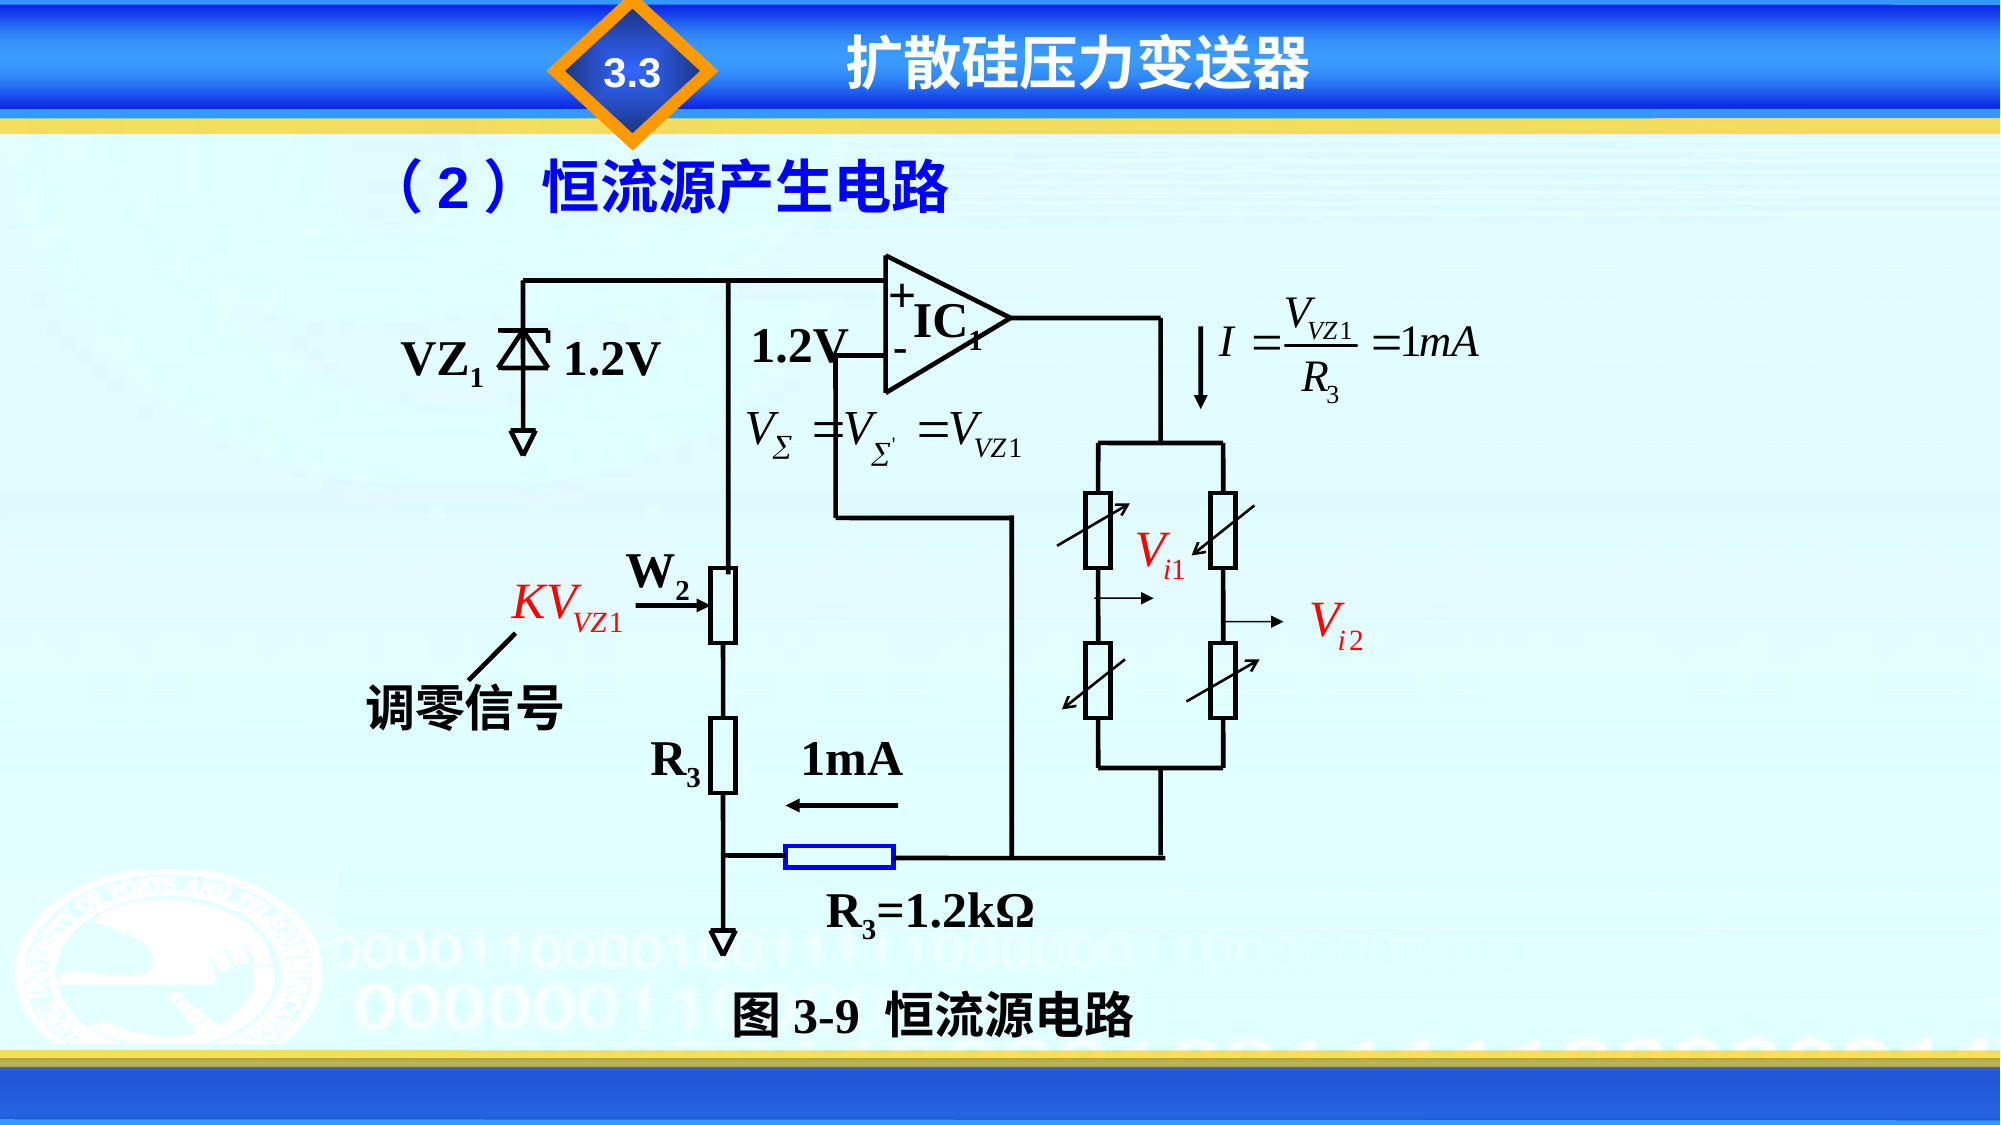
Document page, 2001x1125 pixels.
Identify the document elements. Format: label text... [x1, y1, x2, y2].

text_box 扩散硅压力变送器 [830, 18, 1401, 104]
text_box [1191, 505, 1255, 556]
picture [639, 0, 2001, 116]
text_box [349, 255, 1376, 1052]
text_box 3.3 [555, 0, 710, 142]
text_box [1056, 503, 1131, 547]
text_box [1186, 659, 1260, 702]
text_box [1210, 285, 1485, 414]
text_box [1061, 659, 1126, 710]
text_box （2）恒流源产生电路 [350, 142, 1638, 228]
picture [0, 1067, 2000, 1120]
picture [0, 5, 625, 109]
